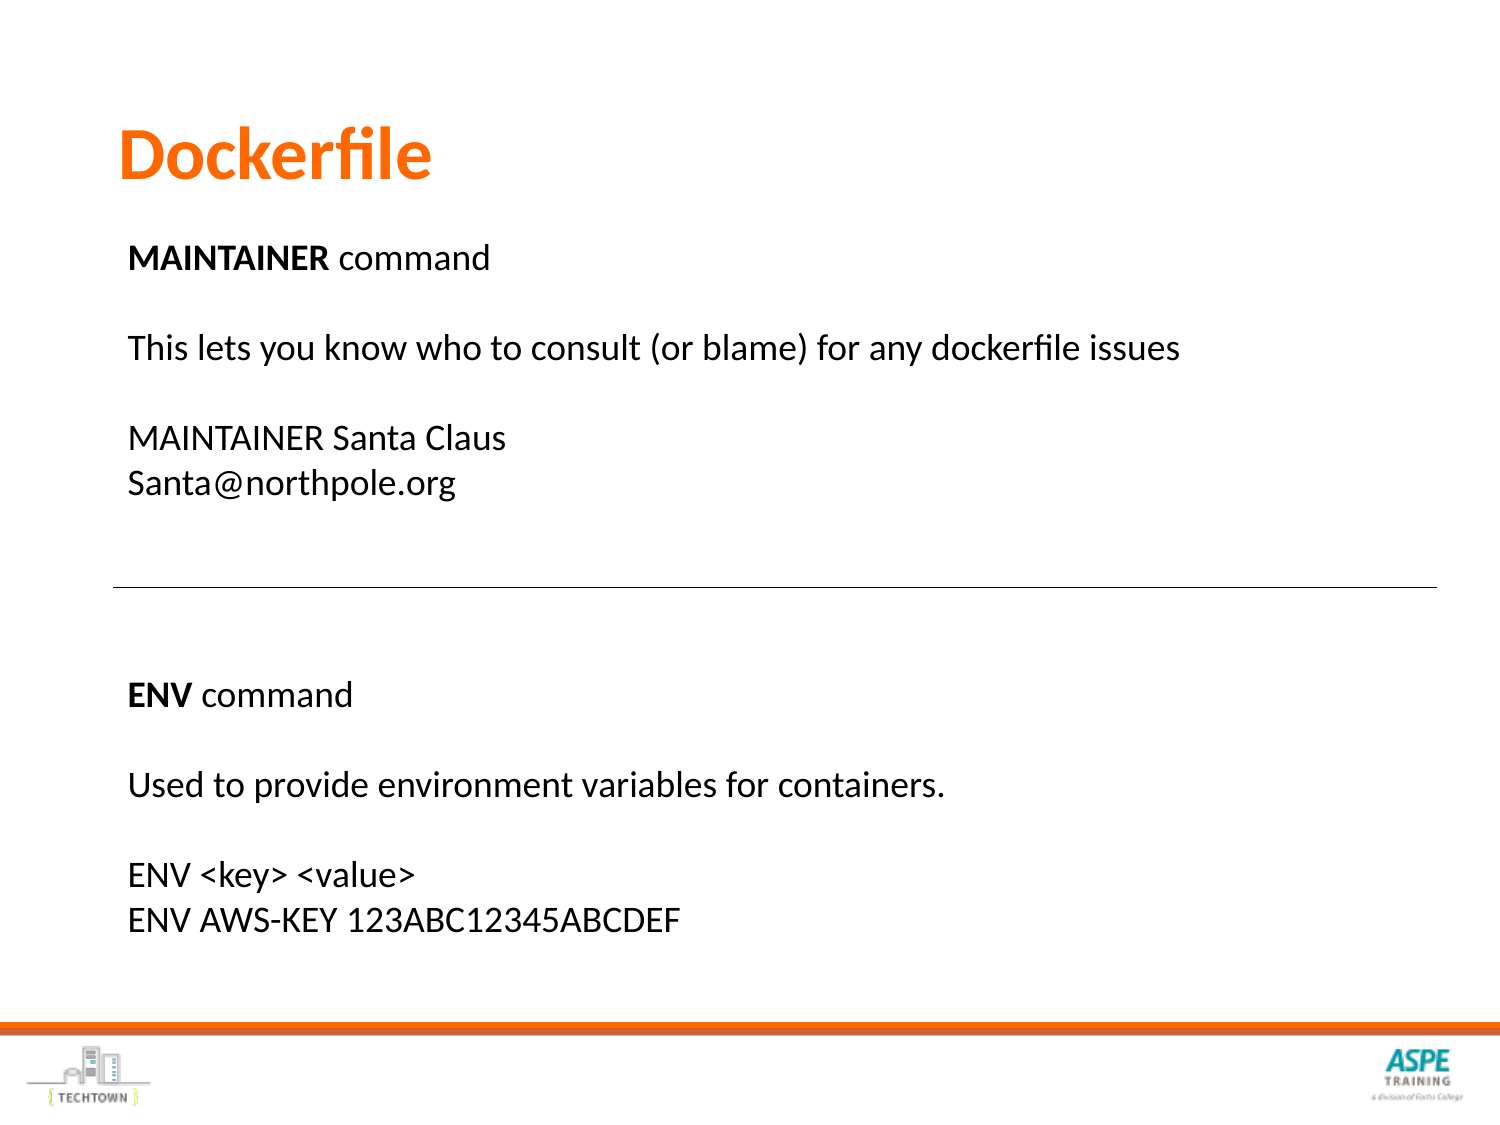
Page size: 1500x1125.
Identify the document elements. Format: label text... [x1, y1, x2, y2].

list MAINTAINER command This lets you know who to consult (or blame) for any dockerfile issues MAINTAINER Santa Claus Santa@northpole.org [112, 224, 1363, 538]
text_box ENV command Used to provide environment variables for containers. ENV <key> <value> ENV AWS-KEY 123ABC12345ABCDEF [112, 662, 1363, 975]
title Dockerfile [103, 59, 1397, 250]
